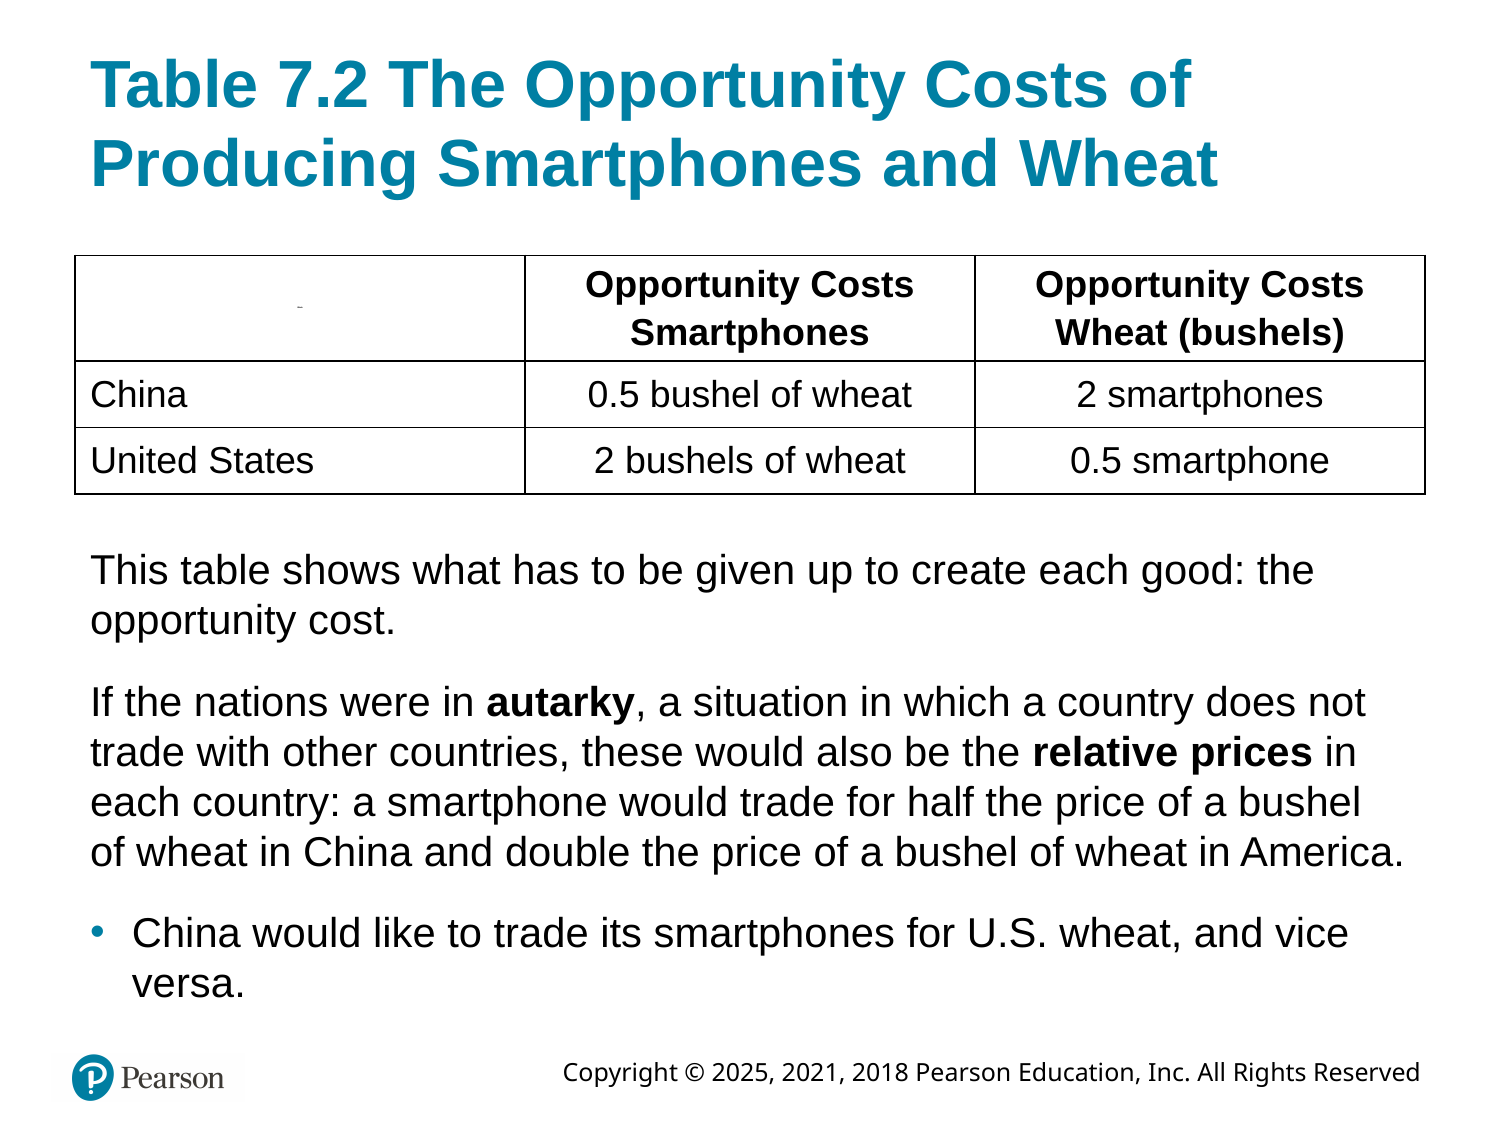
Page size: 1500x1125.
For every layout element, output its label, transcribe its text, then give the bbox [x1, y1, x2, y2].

table_header Opportunity Costs Wheat (bushels) [976, 256, 1424, 360]
table_cell China [76, 362, 524, 427]
table_header Blank [76, 256, 524, 360]
title Table 7.2 The Opportunity Costs of Producing Smartphones and Wheat [75, 35, 1425, 216]
table_cell 0.5 smartphone [976, 428, 1424, 493]
table_cell 2 bushels of wheat [526, 428, 974, 493]
picture [51, 1053, 245, 1102]
table_cell 2 smartphones [976, 362, 1424, 427]
table_cell United States [76, 428, 524, 493]
list This table shows what has to be given up to create each good: the opportunity cost. If the nations were in autarky, a situation in which a country does not trade with other countries, these would also be the relative prices in each country: a smartphone would trade for half the price of a bushel of wheat in China and double the price of a bushel of wheat in America. China would like to trade its smartphones for U.S. wheat, and vice versa. [75, 528, 1424, 1024]
table_header Opportunity Costs Smartphones [526, 256, 974, 360]
table_cell 0.5 bushel of wheat [526, 362, 974, 427]
